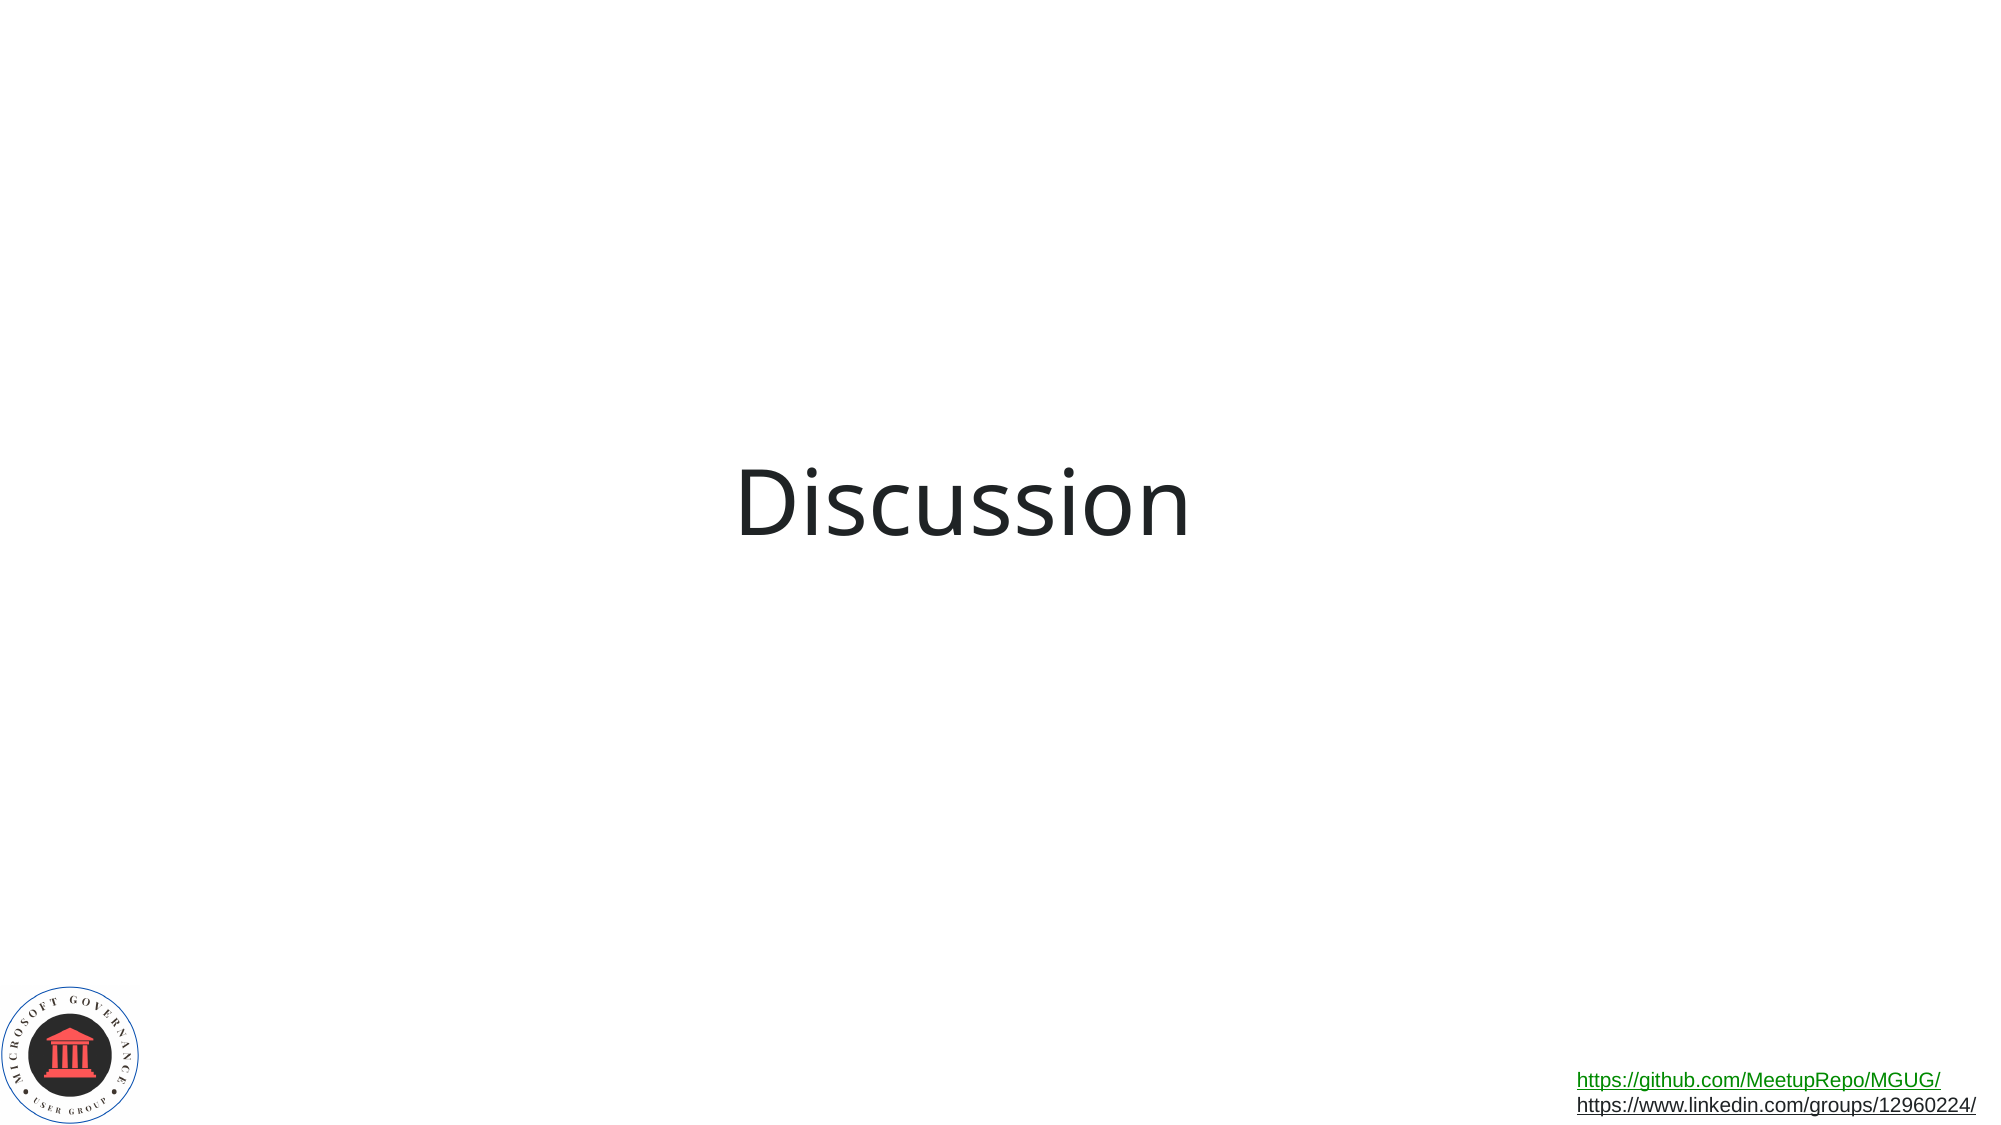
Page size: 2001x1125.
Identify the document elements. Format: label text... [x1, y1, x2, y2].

text_box Discussion [719, 436, 1209, 561]
picture [0, 985, 140, 1125]
